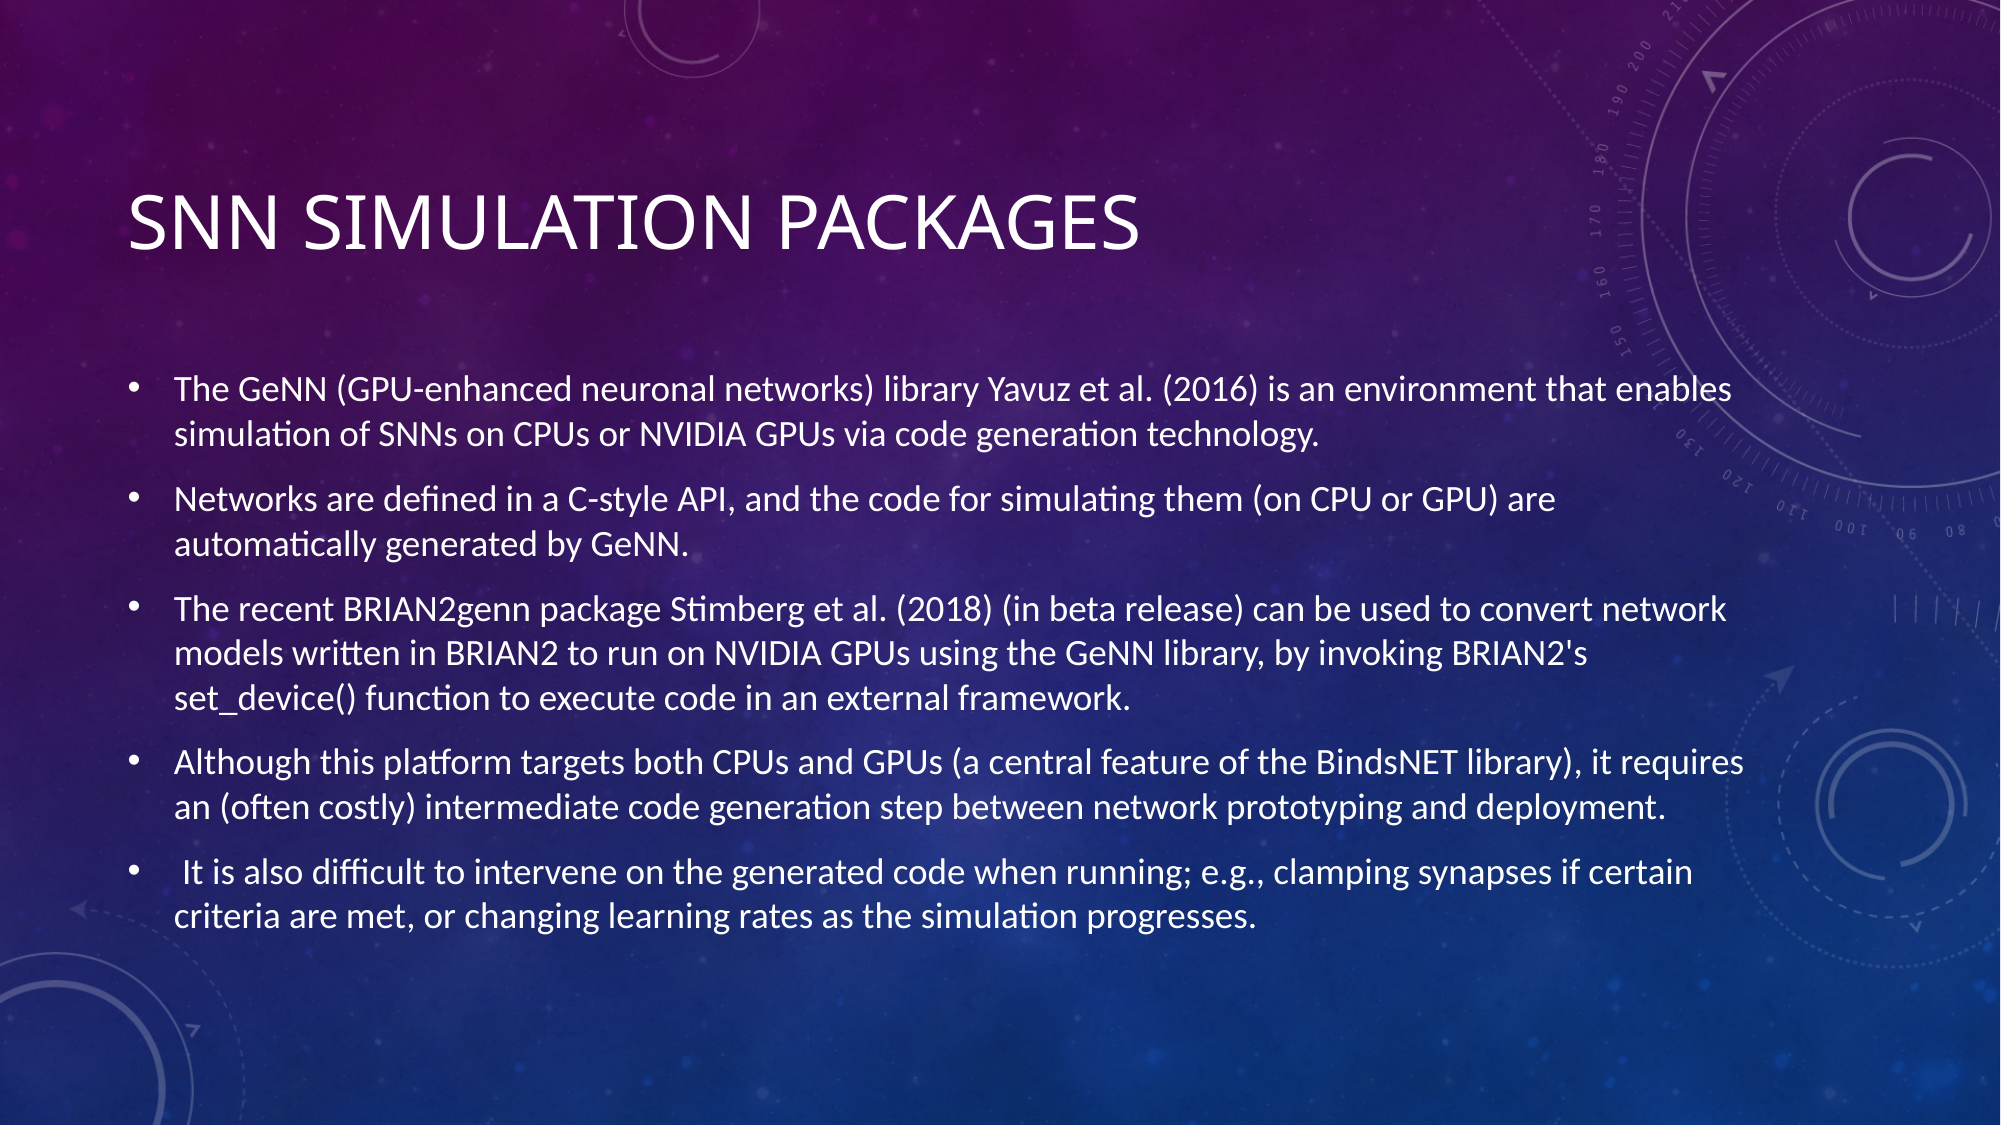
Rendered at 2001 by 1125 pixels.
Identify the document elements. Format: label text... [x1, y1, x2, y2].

picture [0, 0, 2001, 1125]
list The GeNN (GPU-enhanced neuronal networks) library Yavuz et al. (2016) is an environment that enables simulation of SNNs on CPUs or NVIDIA GPUs via code generation technology. Networks are defined in a C-style API, and the code for simulating them (on CPU or GPU) are automatically generated by GeNN. The recent BRIAN2genn package Stimberg et al. (2018) (in beta release) can be used to convert network models written in BRIAN2 to run on NVIDIA GPUs using the GeNN library, by invoking BRIAN2's set_device() function to execute code in an external framework. Although this platform targets both CPUs and GPUs (a central feature of the BindsNET library), it requires an (often costly) intermediate code generation step between network prototyping and deployment. It is also difficult to intervene on the generated code when running; e.g., clamping synapses if certain criteria are met, or changing learning rates as the simulation progresses. [112, 351, 1775, 950]
title SNN simulation packages [112, 99, 1775, 339]
